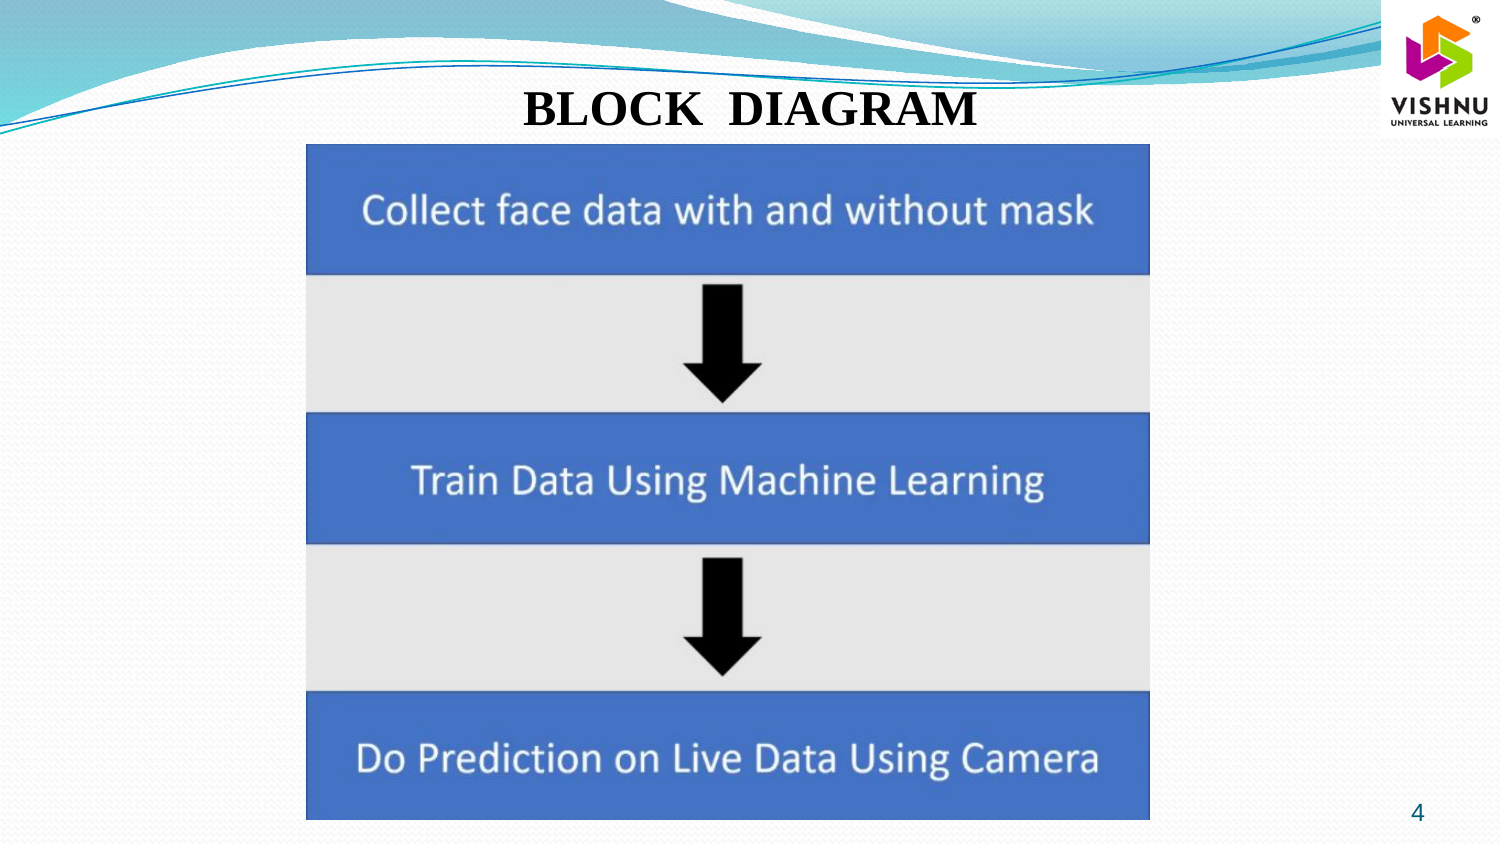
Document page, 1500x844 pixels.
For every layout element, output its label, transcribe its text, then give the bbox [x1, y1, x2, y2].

picture [1381, 0, 1500, 138]
picture [306, 144, 1150, 820]
slide_number 4 [1299, 782, 1425, 827]
title BLOCK DIAGRAM [113, 22, 1374, 136]
